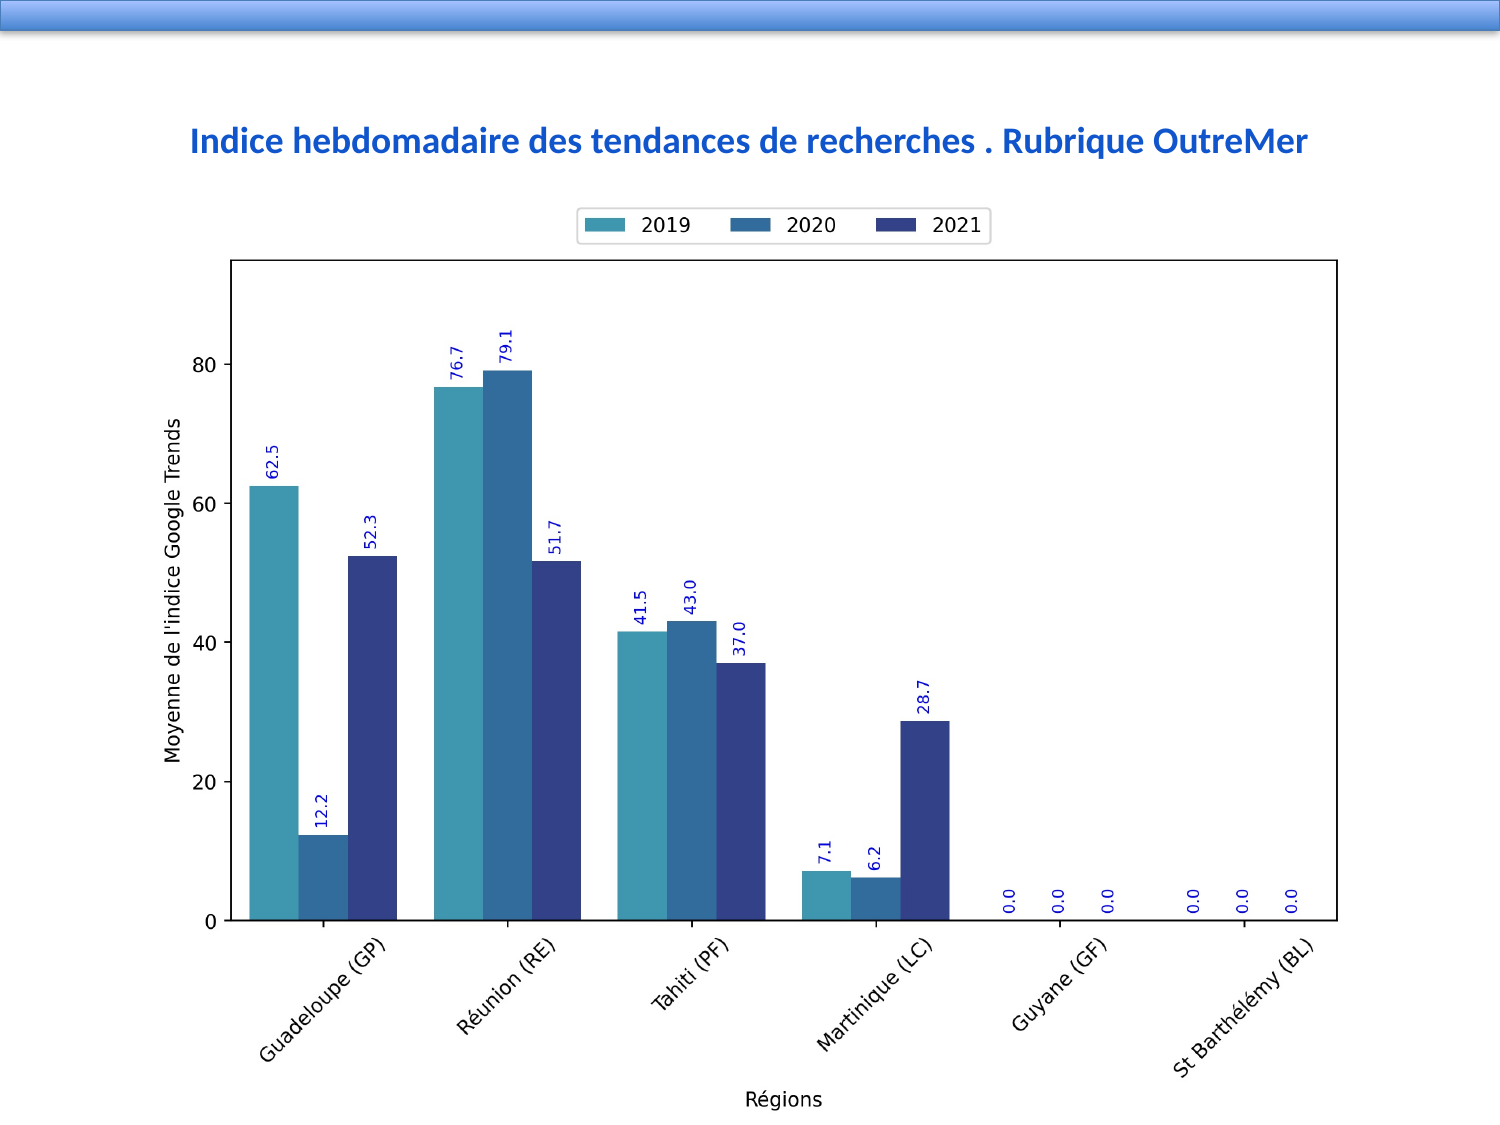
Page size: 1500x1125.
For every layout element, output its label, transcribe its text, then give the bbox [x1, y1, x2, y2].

text_box [0, 0, 1500, 31]
picture [149, 194, 1351, 1124]
title Indice hebdomadaire des tendances de recherches . Rubrique OutreMer [75, 45, 1425, 233]
